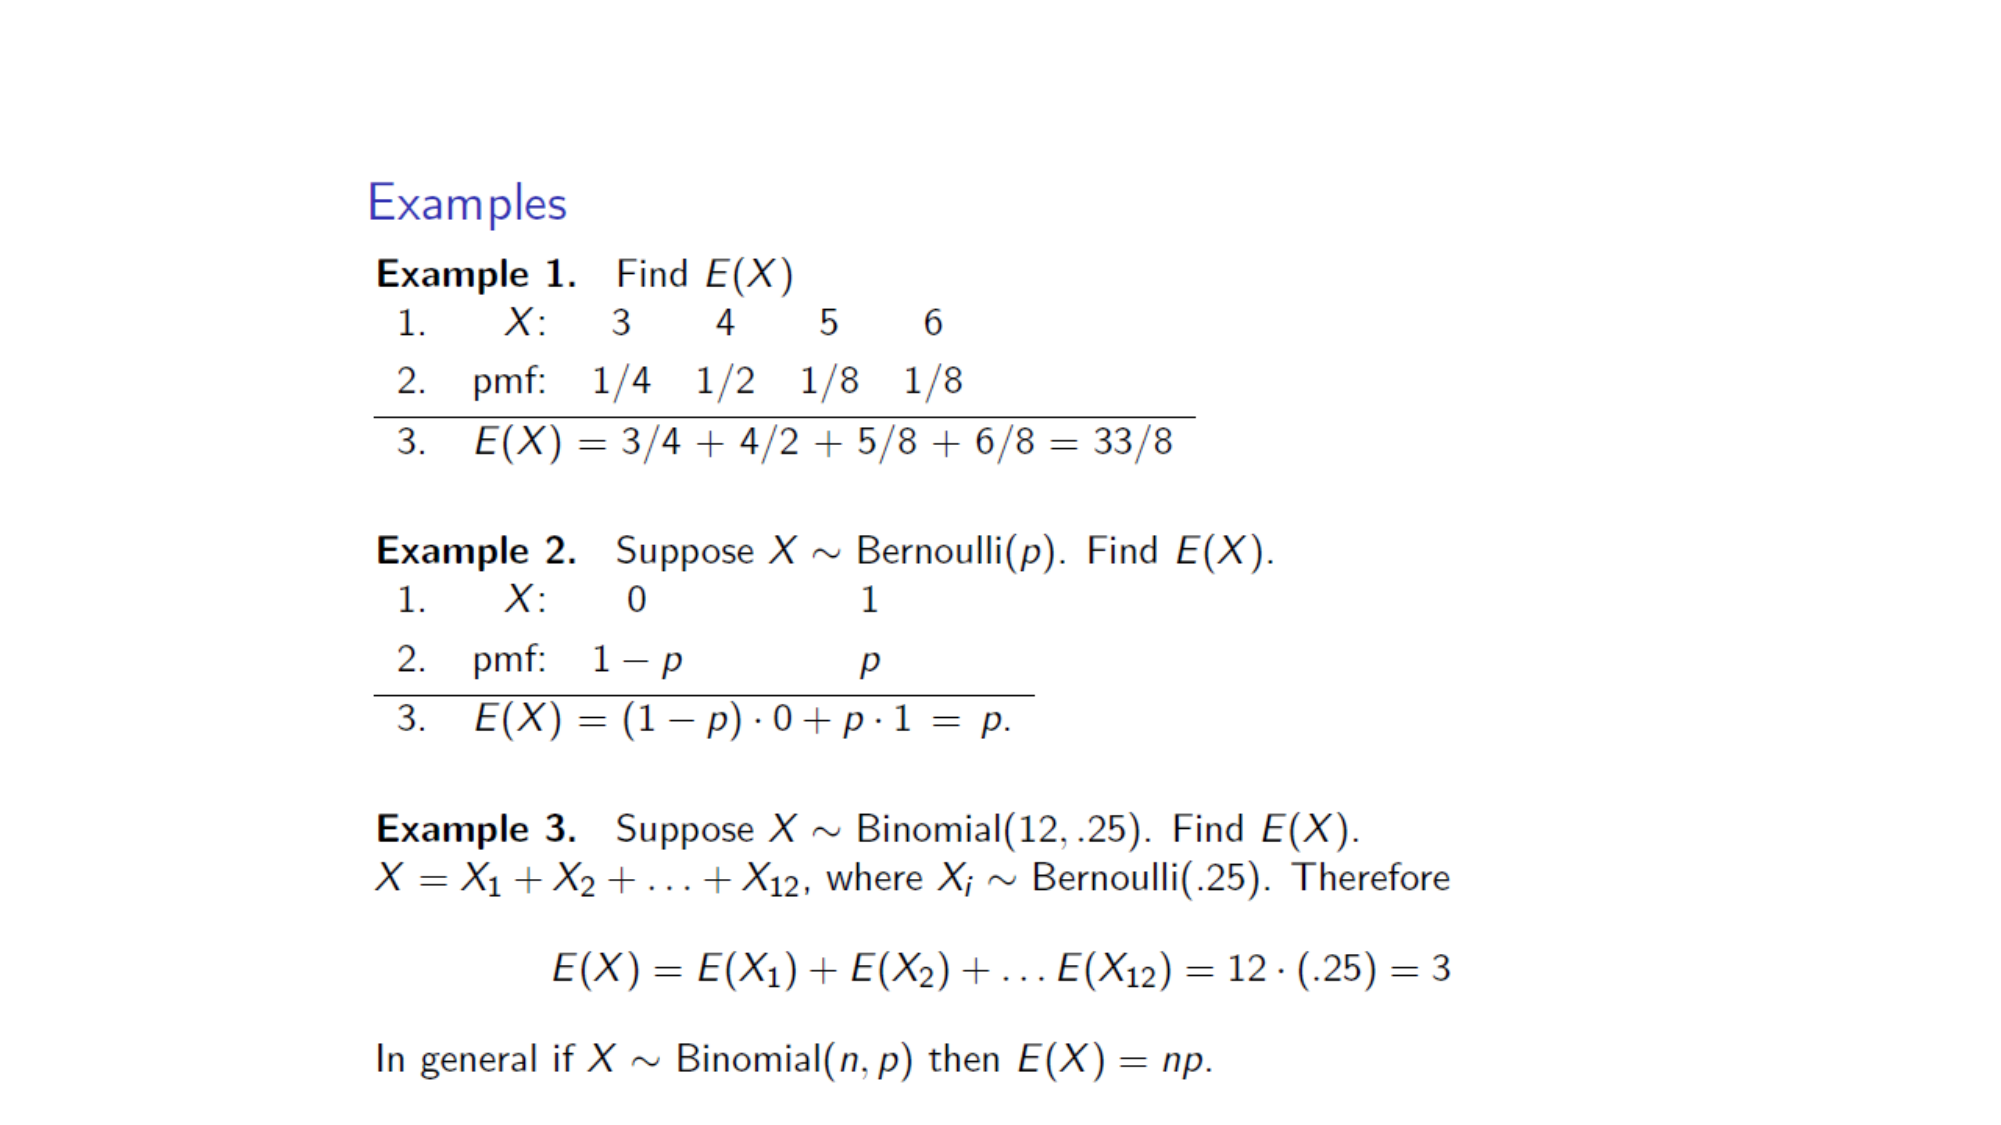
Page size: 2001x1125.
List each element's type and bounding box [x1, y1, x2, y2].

picture [348, 162, 1651, 1101]
